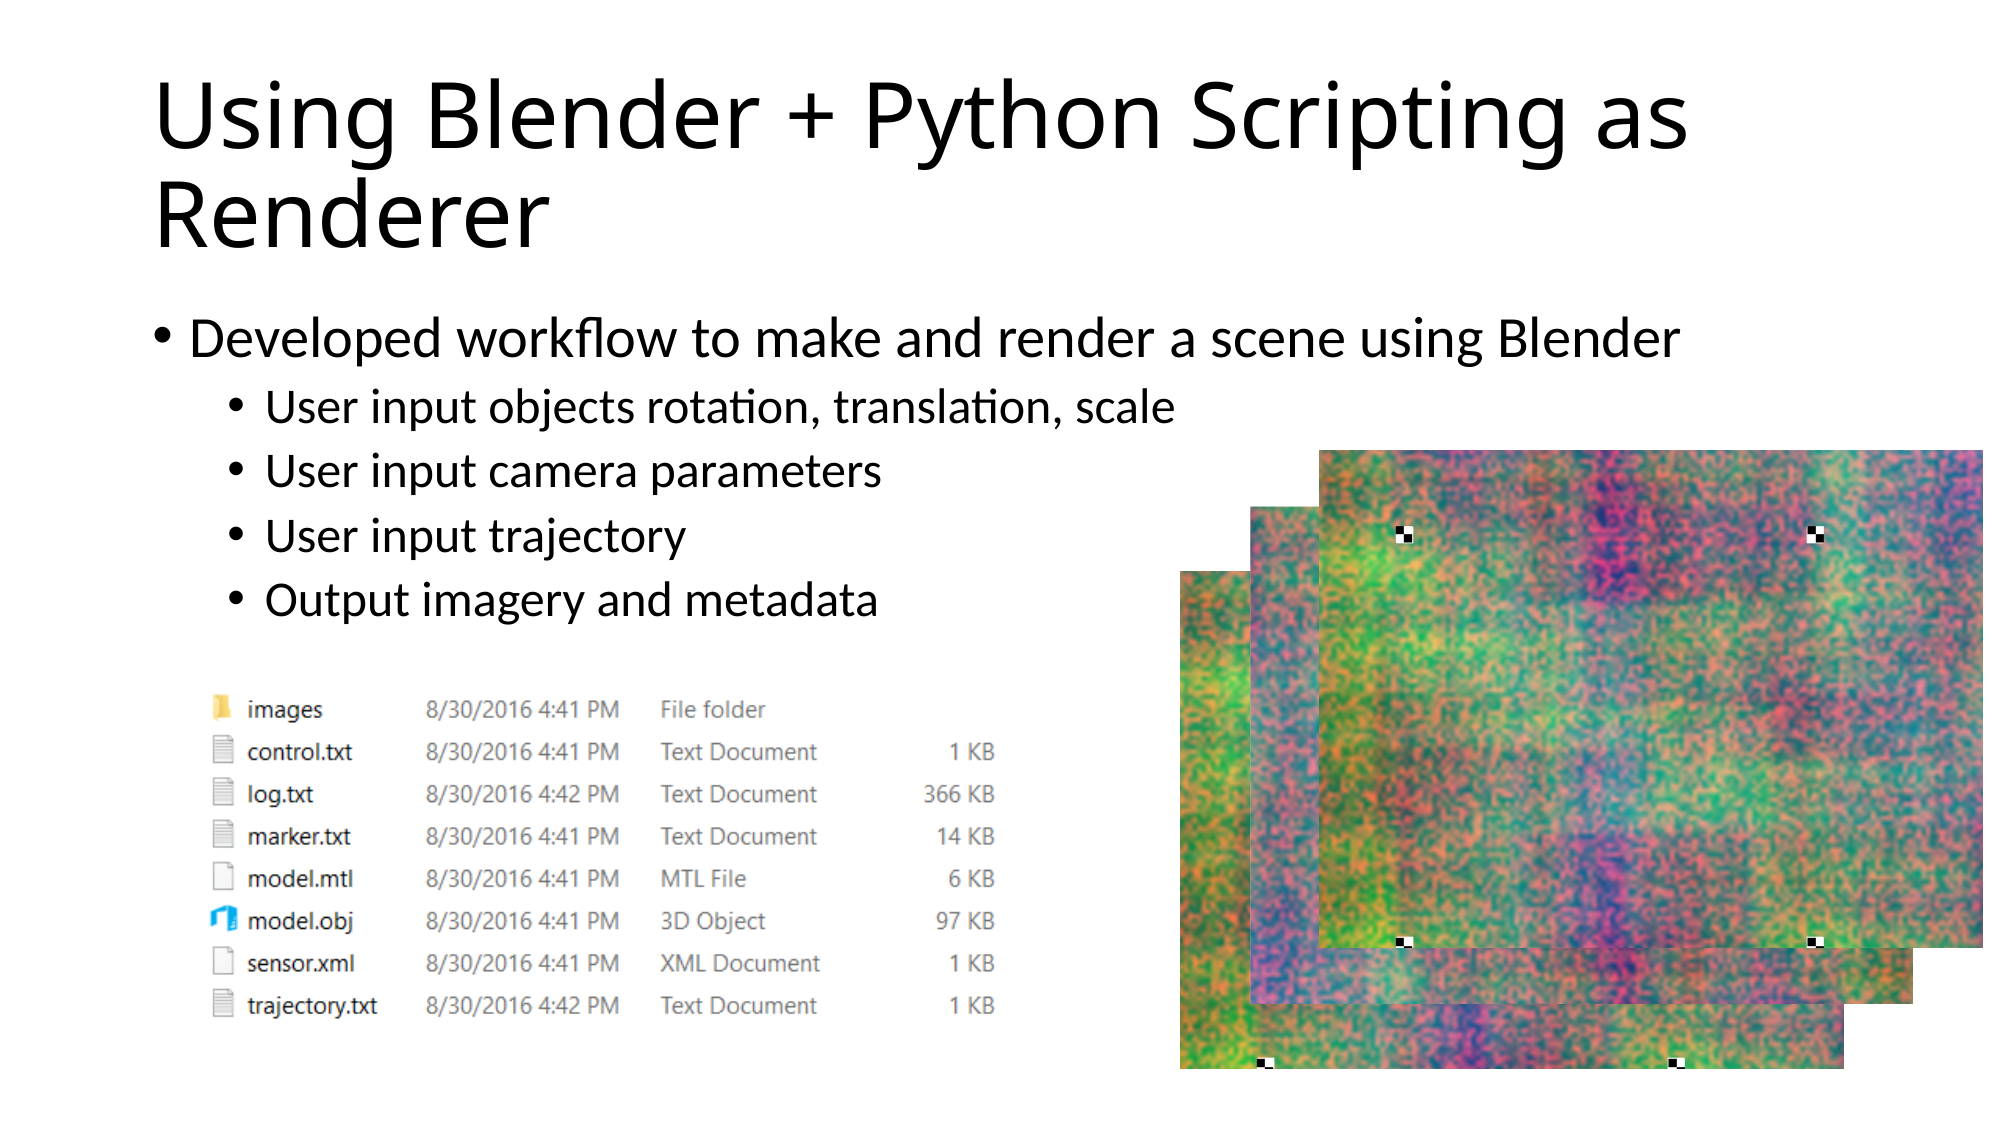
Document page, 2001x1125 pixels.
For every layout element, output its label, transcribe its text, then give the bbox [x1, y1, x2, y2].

title Using Blender + Python Scripting as Renderer [137, 59, 1863, 278]
list Developed workflow to make and render a scene using Blender User input objects rotation, translation, scale User input camera parameters User input trajectory Output imagery and metadata [137, 299, 1863, 1014]
picture [1180, 450, 1983, 1069]
picture [196, 682, 1019, 1036]
